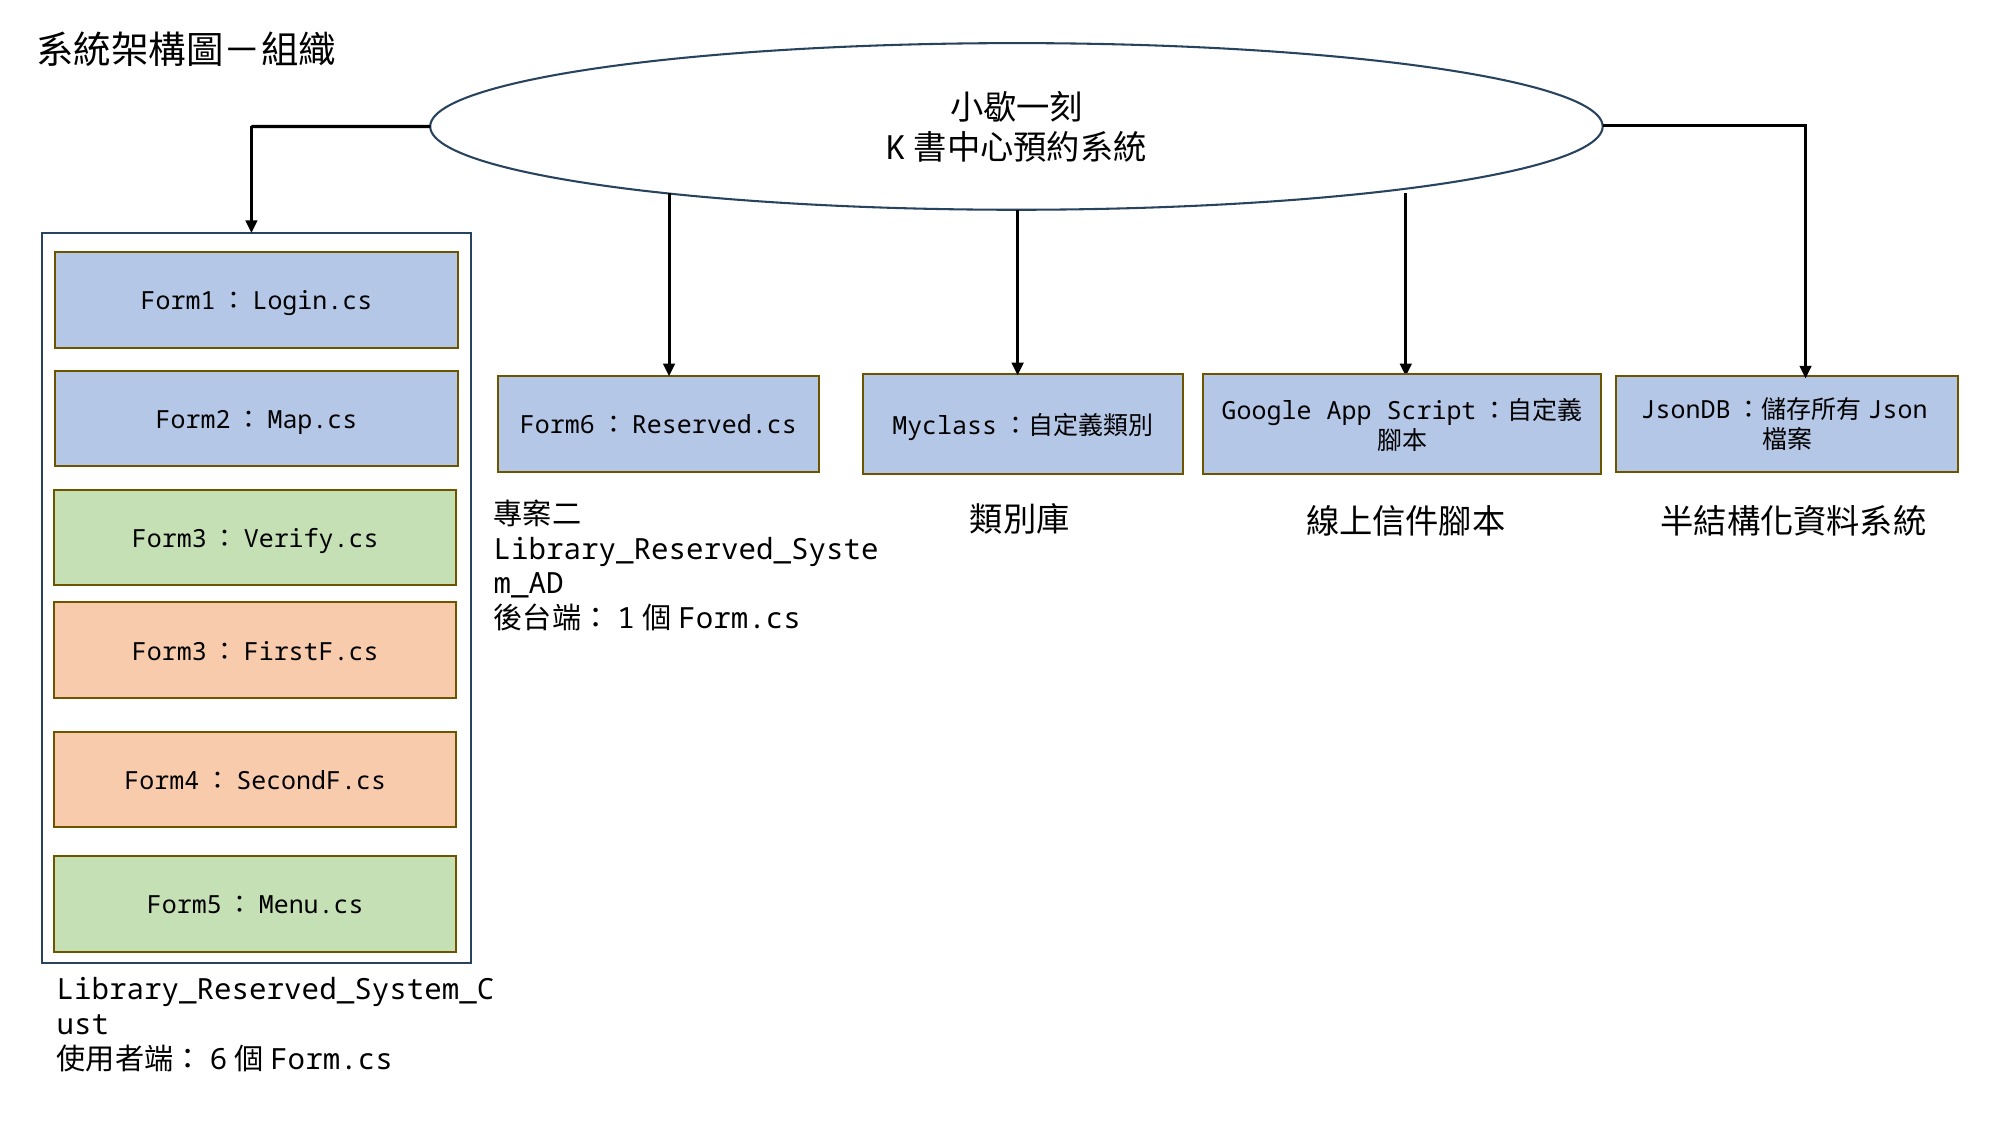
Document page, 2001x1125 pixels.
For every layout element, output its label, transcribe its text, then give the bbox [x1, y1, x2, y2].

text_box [251, 126, 431, 233]
text_box Form6：Reserved.cs [497, 375, 820, 473]
text_box 半結構化資料系統 [1645, 493, 1954, 548]
text_box Form3：Verify.cs [53, 489, 457, 586]
text_box Form5：Menu.cs [53, 855, 457, 953]
text_box 小歇一刻 K書中心預約系統 [429, 42, 1604, 211]
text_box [1602, 124, 1806, 379]
text_box Form2：Map.cs [54, 370, 459, 467]
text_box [862, 373, 1183, 547]
text_box Form3：FirstF.cs [53, 601, 457, 699]
text_box Form1：Login.cs [54, 251, 459, 349]
text_box Form4：SecondF.cs [53, 731, 457, 828]
text_box 專案二 Library_Reserved_System_AD 後台端：1個Form.cs [478, 487, 899, 643]
text_box [41, 232, 472, 964]
text_box Library_Reserved_System_Cust 使用者端：6個Form.cs [41, 963, 512, 1083]
text_box 系統架構圖－組織 [0, 18, 373, 79]
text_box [1202, 373, 1602, 549]
text_box JsonDB：儲存所有Json檔案 [1615, 375, 1959, 473]
